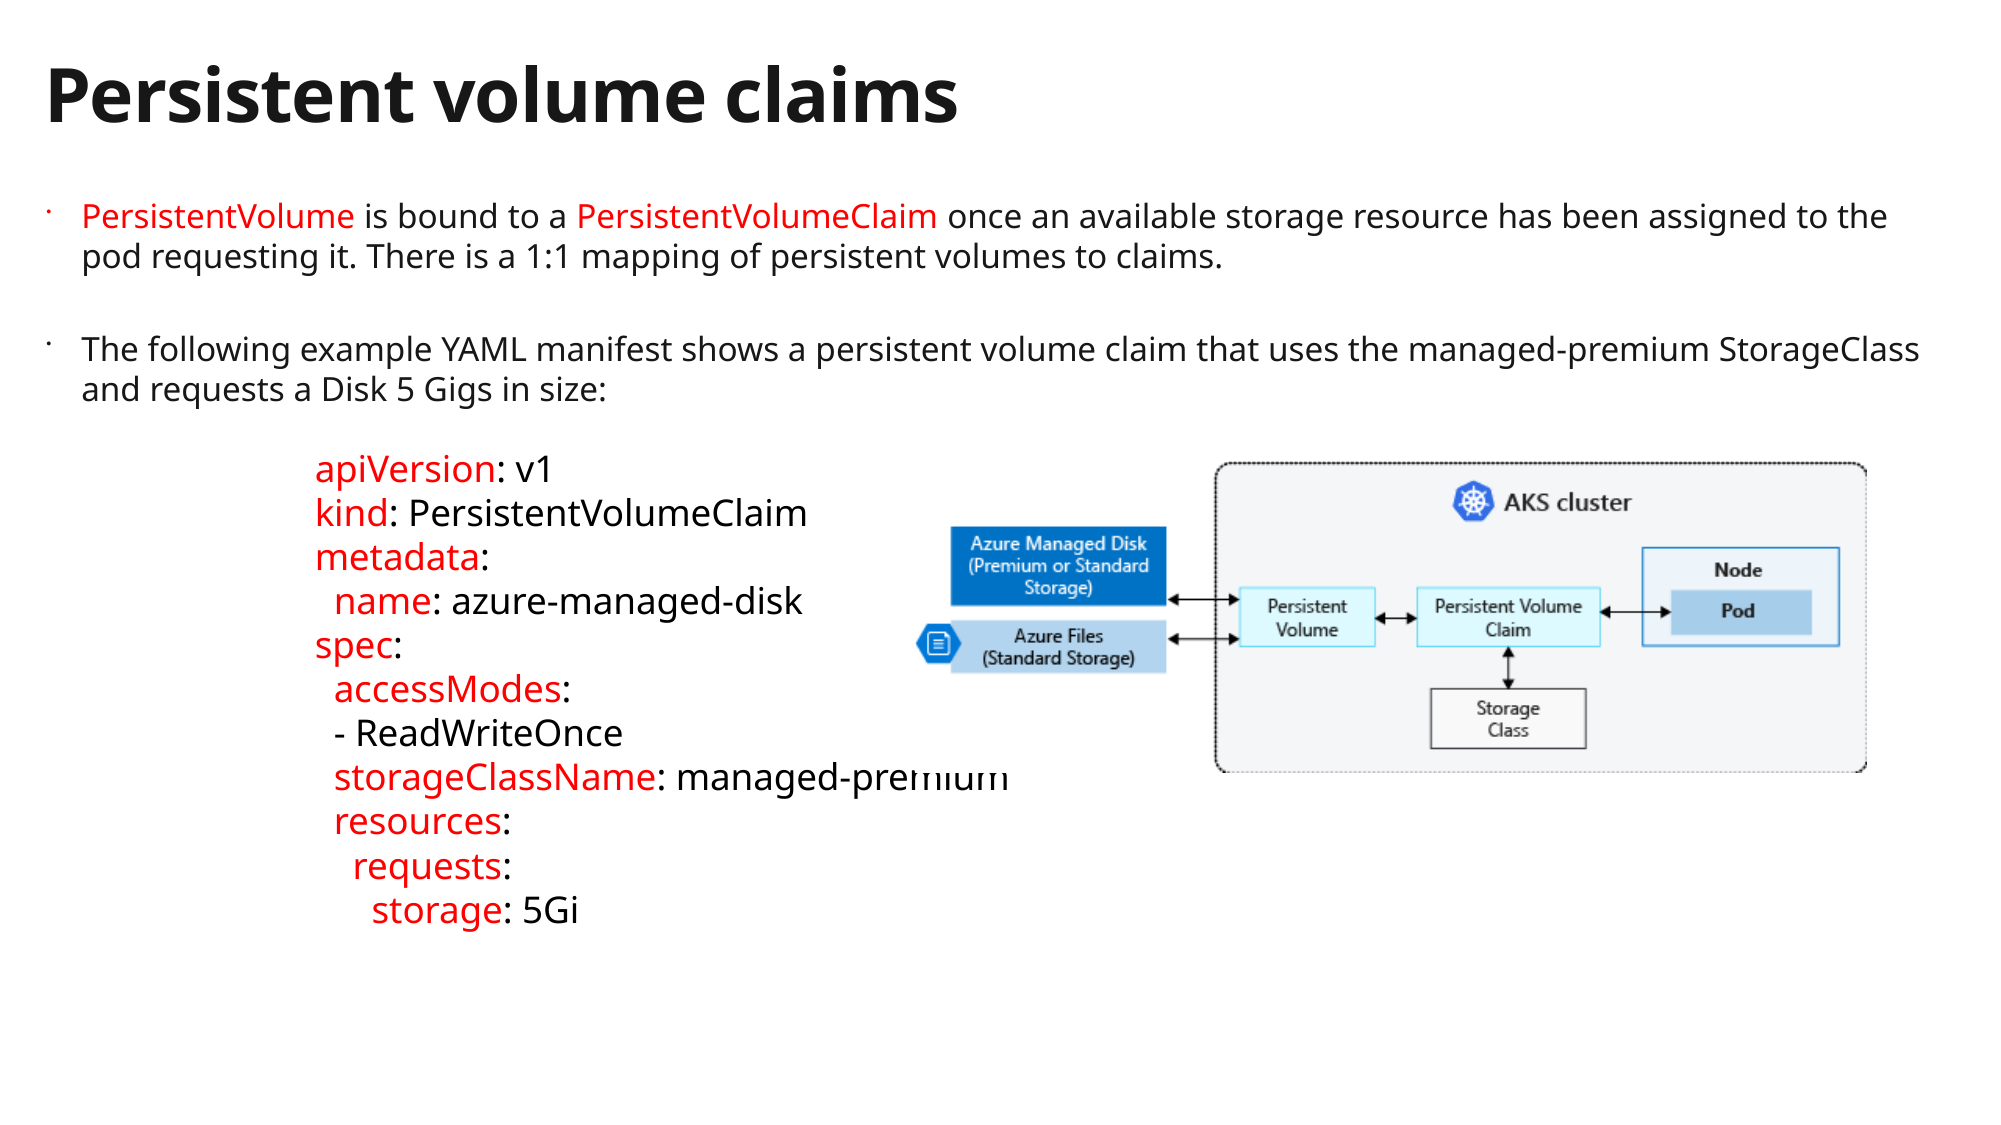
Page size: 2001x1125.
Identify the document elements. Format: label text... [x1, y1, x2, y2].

list PersistentVolume is bound to a PersistentVolumeClaim once an available storage resource has been assigned to the pod requesting it. There is a 1:1 mapping of persistent volumes to claims. The following example YAML manifest shows a persistent volume claim that uses the managed-premium StorageClass and requests a Disk 5 Gigs in size: [43, 194, 1956, 413]
picture [914, 461, 1867, 774]
title Persistent volume claims [44, 47, 1956, 139]
text_box apiVersion: v1 kind: PersistentVolumeClaim metadata: name: azure-managed-disk spec: accessModes: - ReadWriteOnce storageClassName: managed-premium resources: requests: storage: 5Gi [299, 437, 1410, 938]
